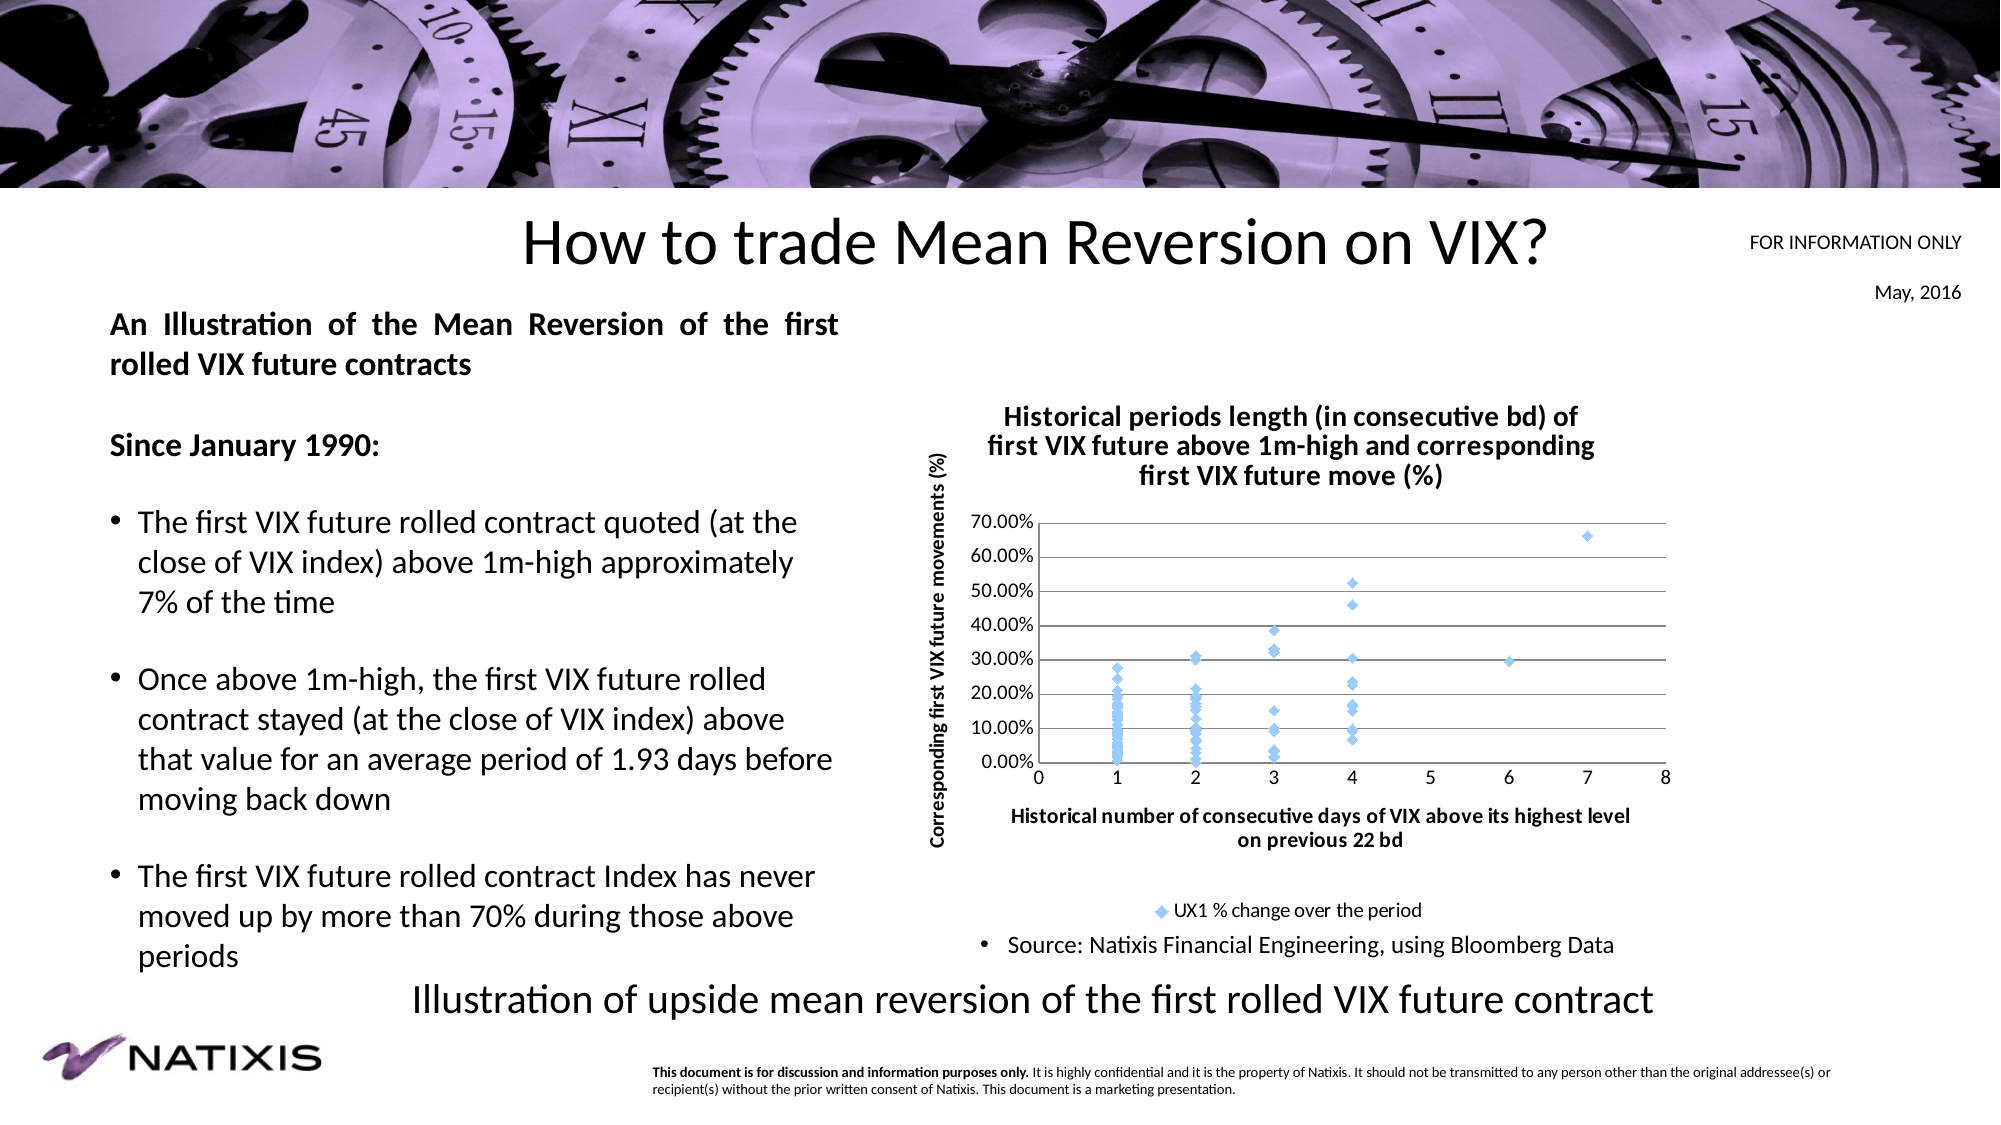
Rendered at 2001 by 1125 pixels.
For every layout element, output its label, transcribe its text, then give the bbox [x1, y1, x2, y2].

text_box An Illustration of the Mean Reversion of the first rolled VIX future contracts Since January 1990: The first VIX future rolled contract quoted (at the close of VIX index) above 1m-high approximately 7% of the time Once above 1m-high, the first VIX future rolled contract stayed (at the close of VIX index) above that value for an average period of 1.93 days before moving back down The first VIX future rolled contract Index has never moved up by more than 70% during those above periods [95, 257, 855, 812]
text_box Illustration of upside mean reversion of the first rolled VIX future contract [322, 964, 1745, 1083]
text_box Source: Natixis Financial Engineering, using Bloomberg Data [965, 938, 1664, 962]
list How to trade Mean Reversion on VIX? [0, 190, 2000, 286]
chart [895, 376, 1688, 929]
picture [17, 1009, 372, 1105]
